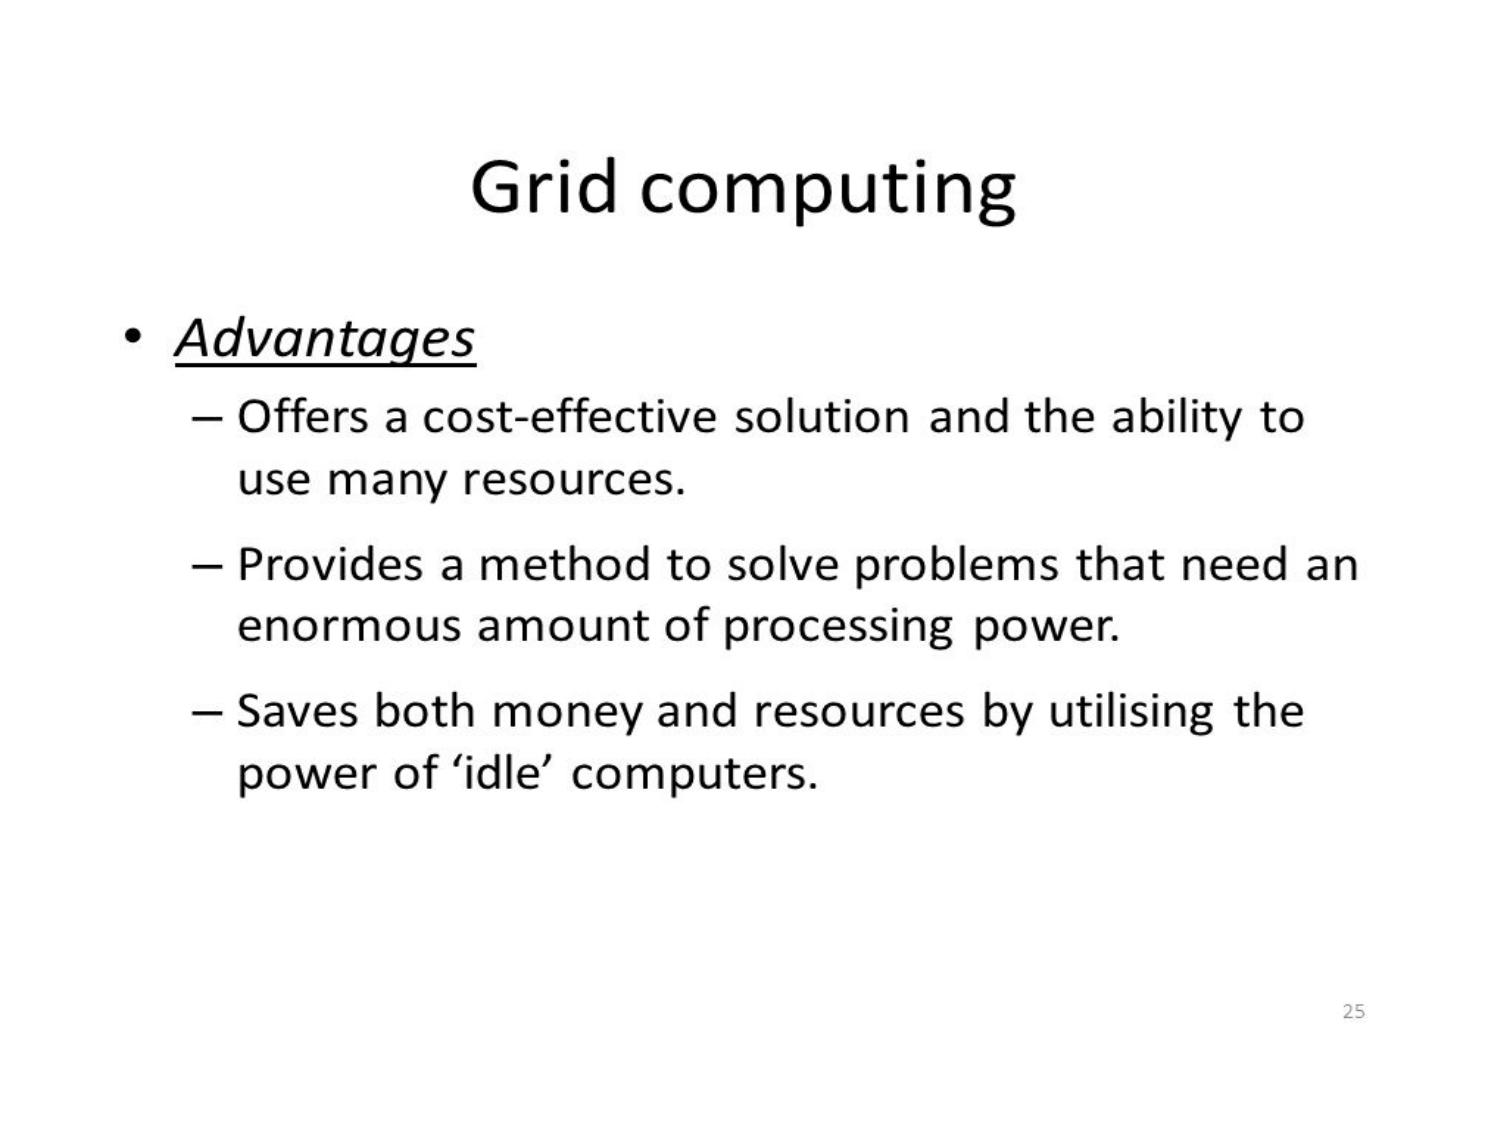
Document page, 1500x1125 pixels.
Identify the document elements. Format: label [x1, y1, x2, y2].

picture [37, 62, 1451, 1057]
